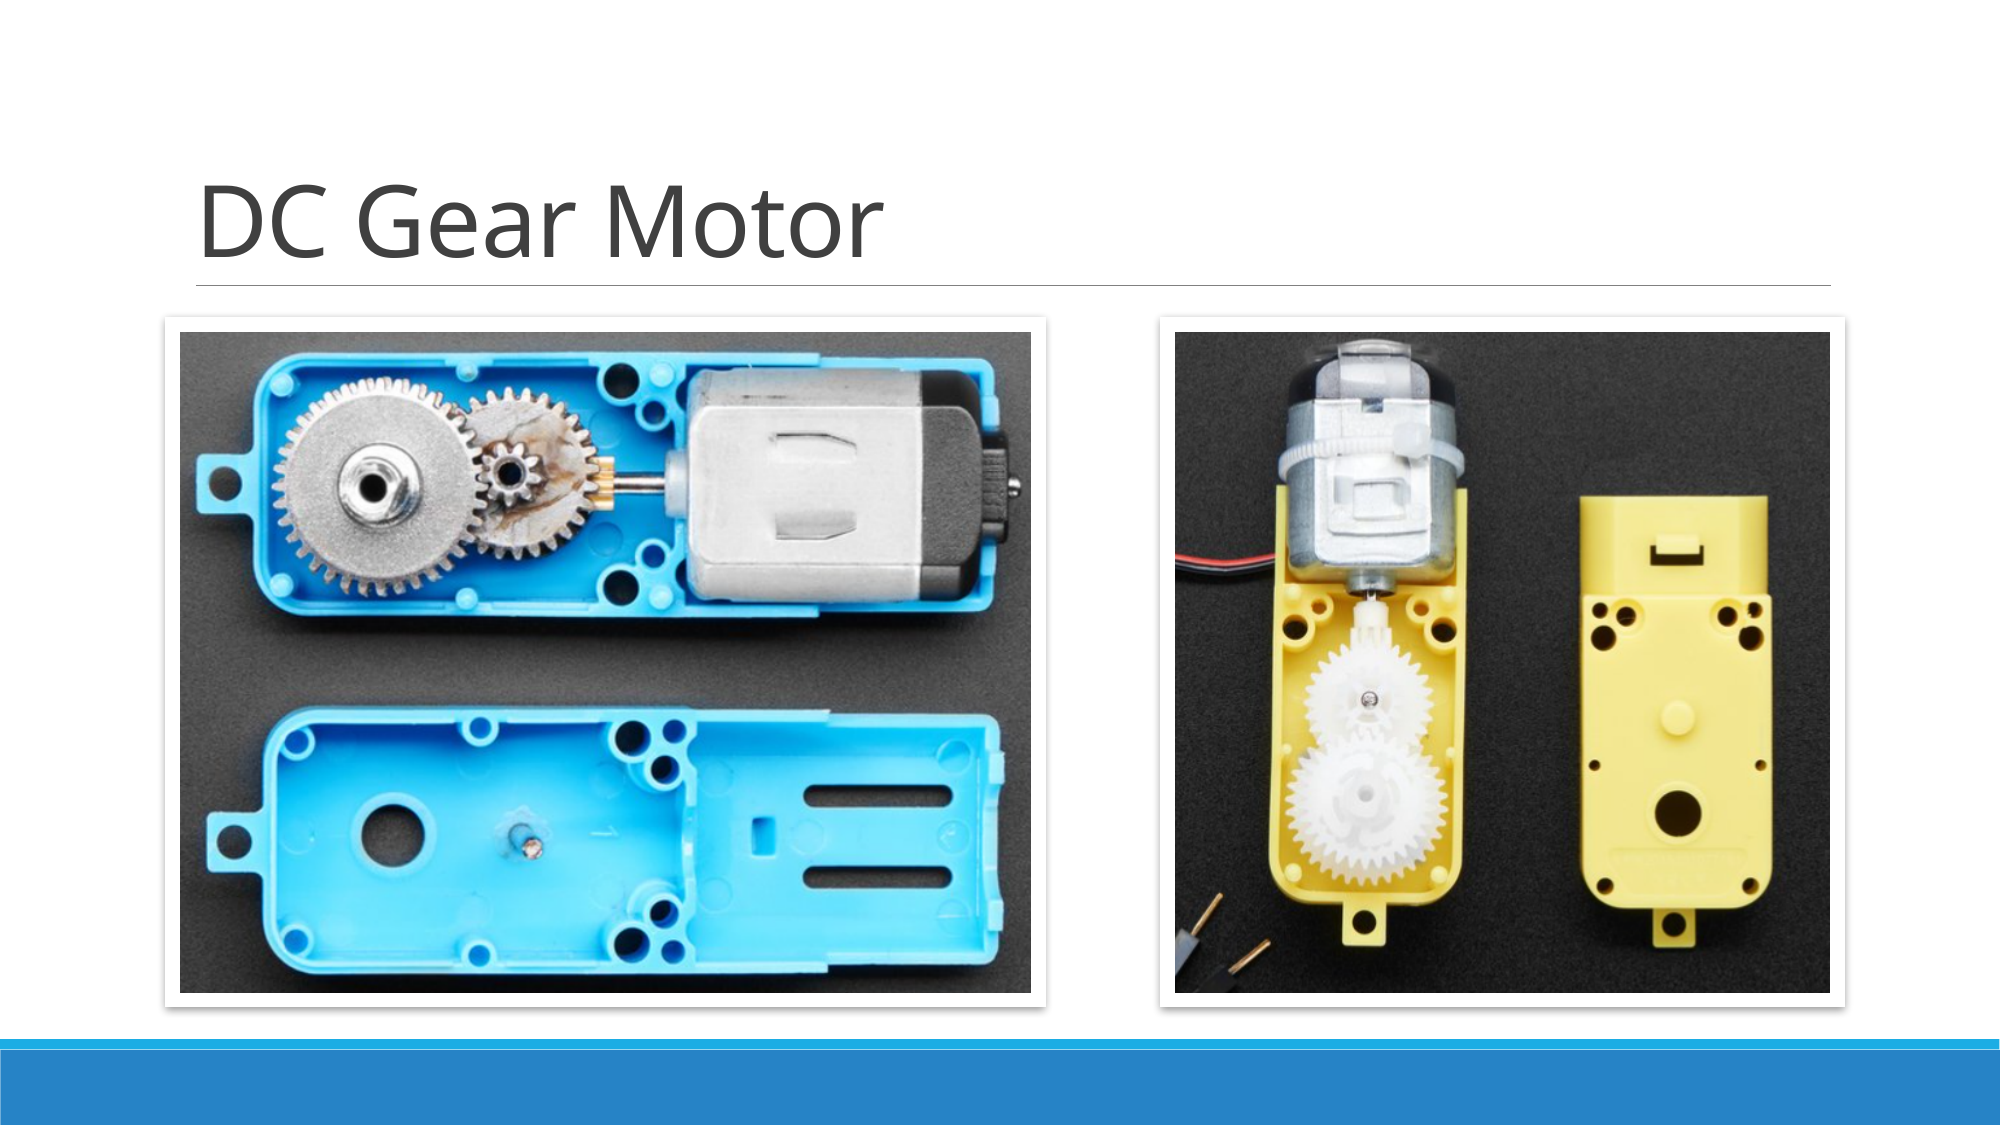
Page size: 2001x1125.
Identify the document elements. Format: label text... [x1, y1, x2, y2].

title DC Gear Motor [180, 47, 1830, 285]
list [179, 331, 1032, 994]
picture [1174, 331, 1831, 994]
